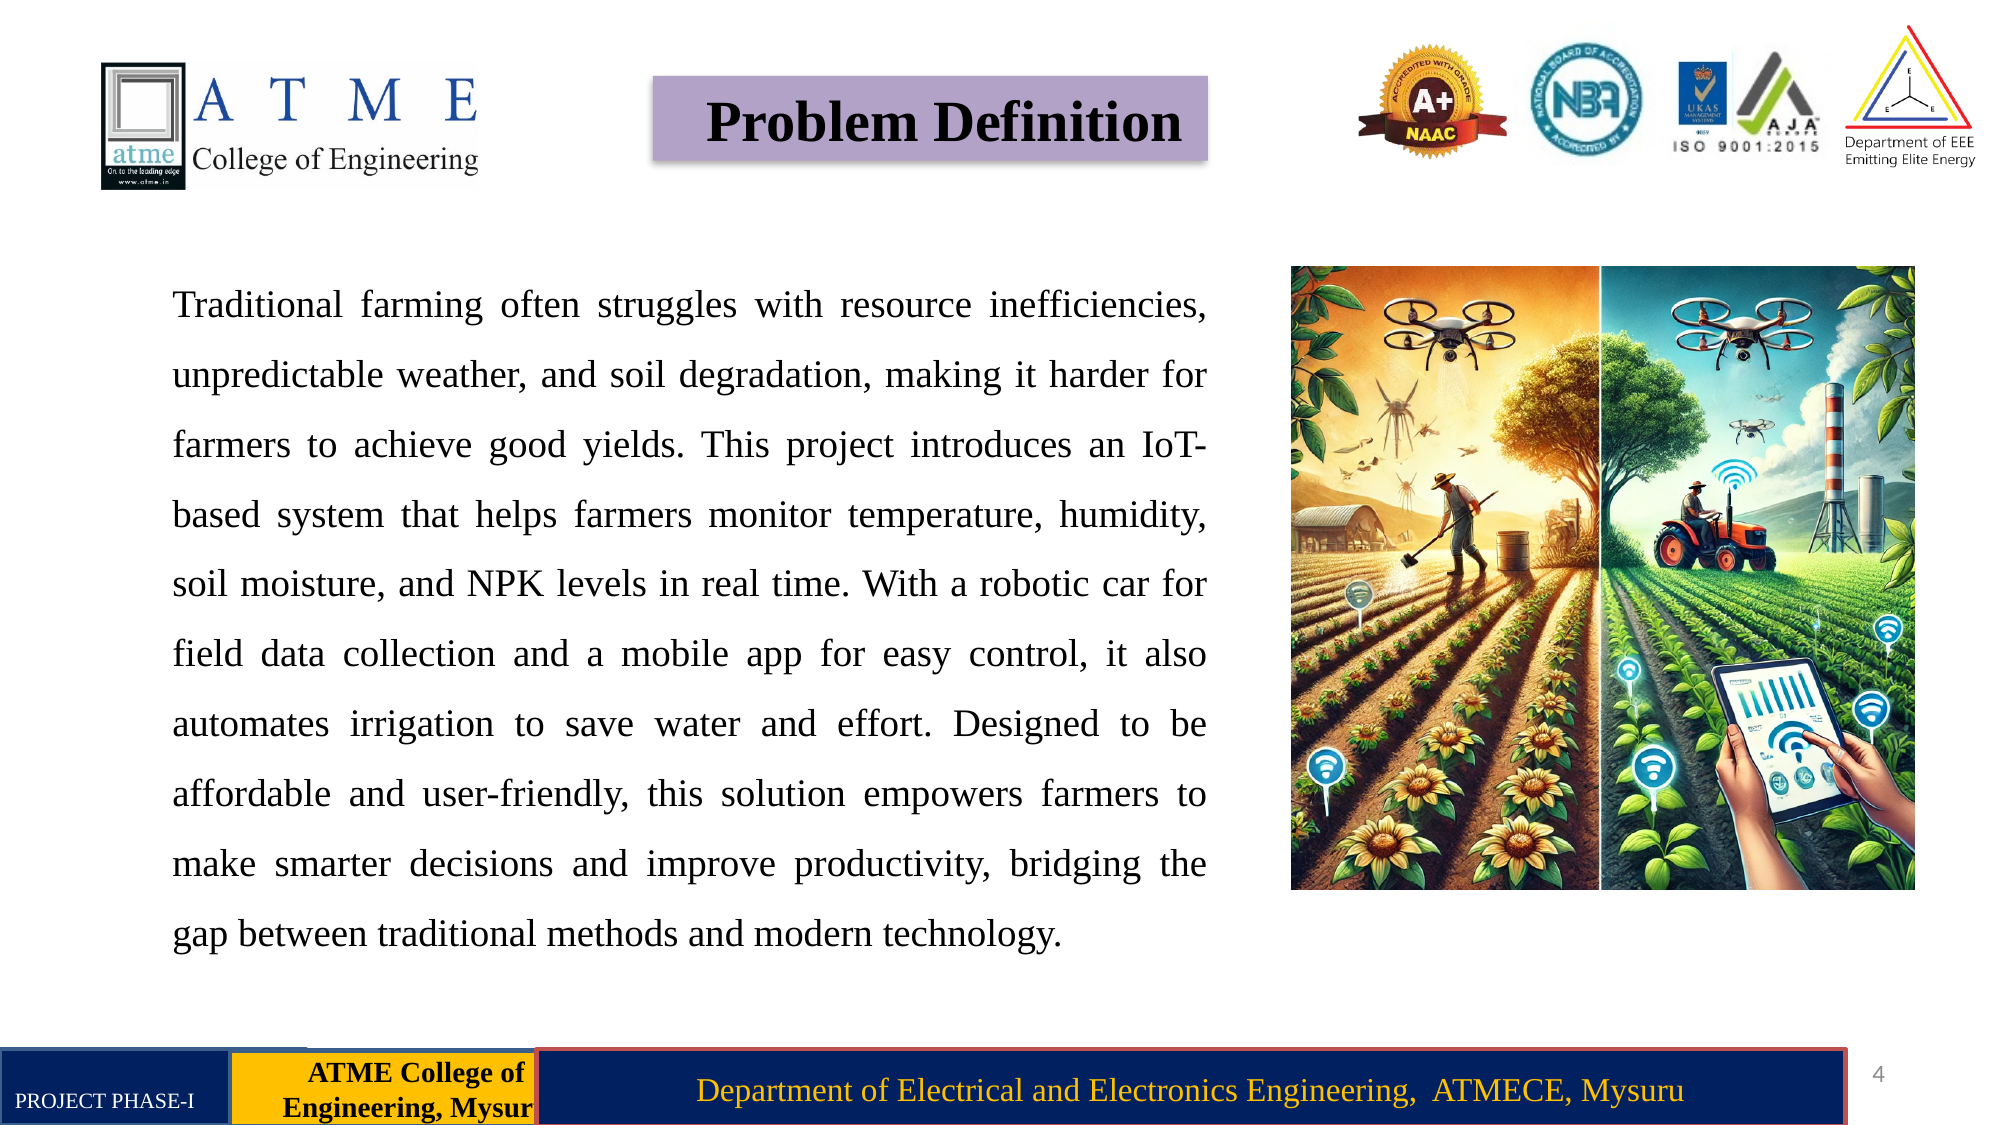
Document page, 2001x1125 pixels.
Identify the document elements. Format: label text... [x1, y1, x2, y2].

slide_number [99, 1042, 567, 1048]
footer Department of EEE, ATMECE,Mysuru [683, 1042, 1317, 1047]
text_box Department of Electrical and Electronics Engineering, ATMECE, Mysuru [534, 1047, 1848, 1125]
picture [1290, 266, 1916, 891]
slide_number 4 [1433, 1042, 1900, 1103]
text_box ATME College of Engineering, Mysuru [228, 1048, 534, 1125]
text_box PROJECT PHASE-I [0, 1047, 308, 1125]
list Traditional farming often struggles with resource inefficiencies, unpredictable weather, and soil degradation, making it harder for farmers to achieve good yields. This project introduces an IoT-based system that helps farmers monitor temperature, humidity, soil moisture, and NPK levels in real time. With a robotic car for field data collection and a mobile app for easy control, it also automates irrigation to save water and effort. Designed to be affordable and user-friendly, this solution empowers farmers to make smarter decisions and improve productivity, bridging the gap between traditional methods and modern technology. [97, 247, 1223, 1021]
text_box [101, 20, 1980, 190]
